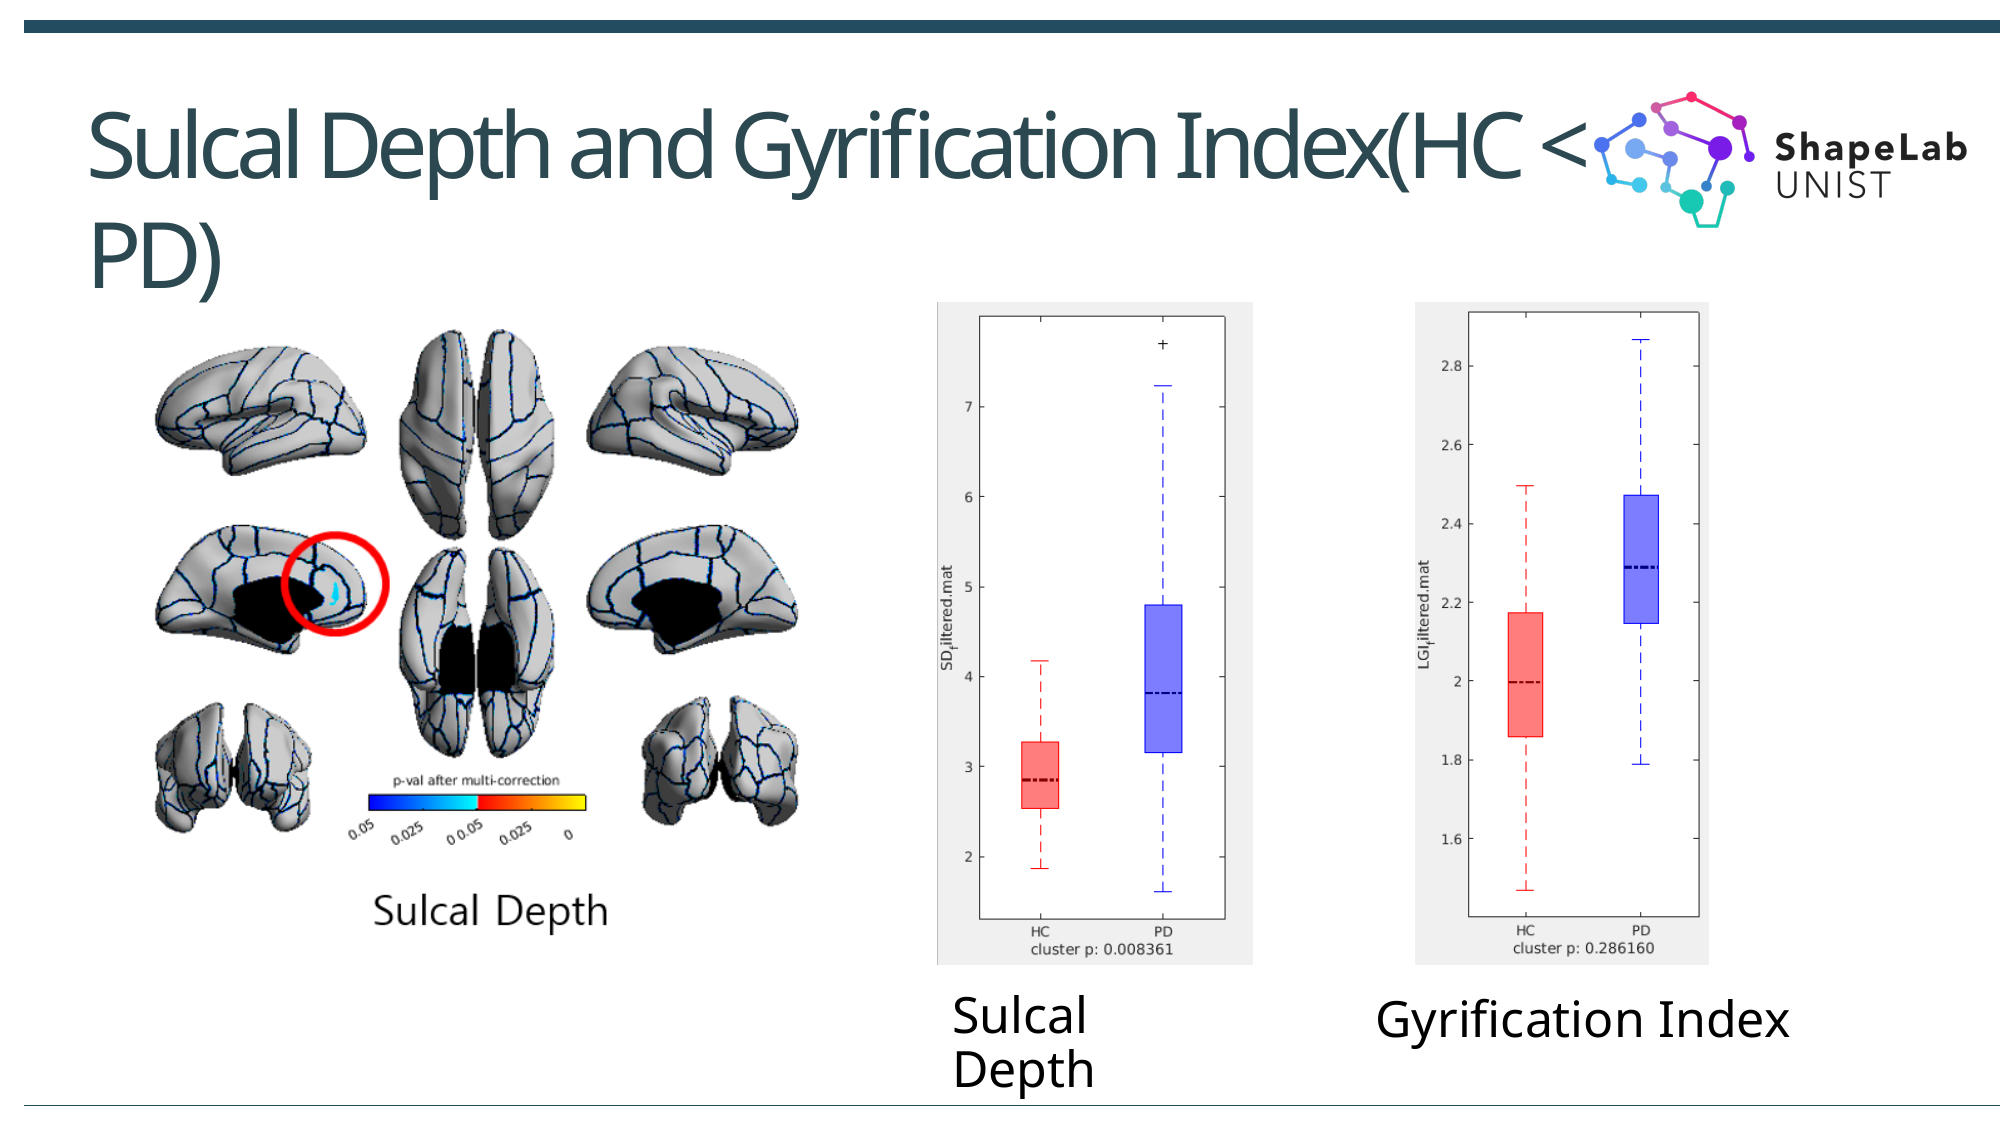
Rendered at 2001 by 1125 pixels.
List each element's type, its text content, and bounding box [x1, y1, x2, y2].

picture [1415, 302, 1709, 965]
text_box Sulcal Depth [937, 982, 1259, 1064]
text_box Sulcal Depth and Gyrification Index(HC < PD) [71, 79, 1602, 315]
text_box Gyrification Index [1360, 986, 1867, 1067]
picture [937, 302, 1253, 965]
picture [133, 323, 837, 944]
picture [1581, 79, 1981, 240]
